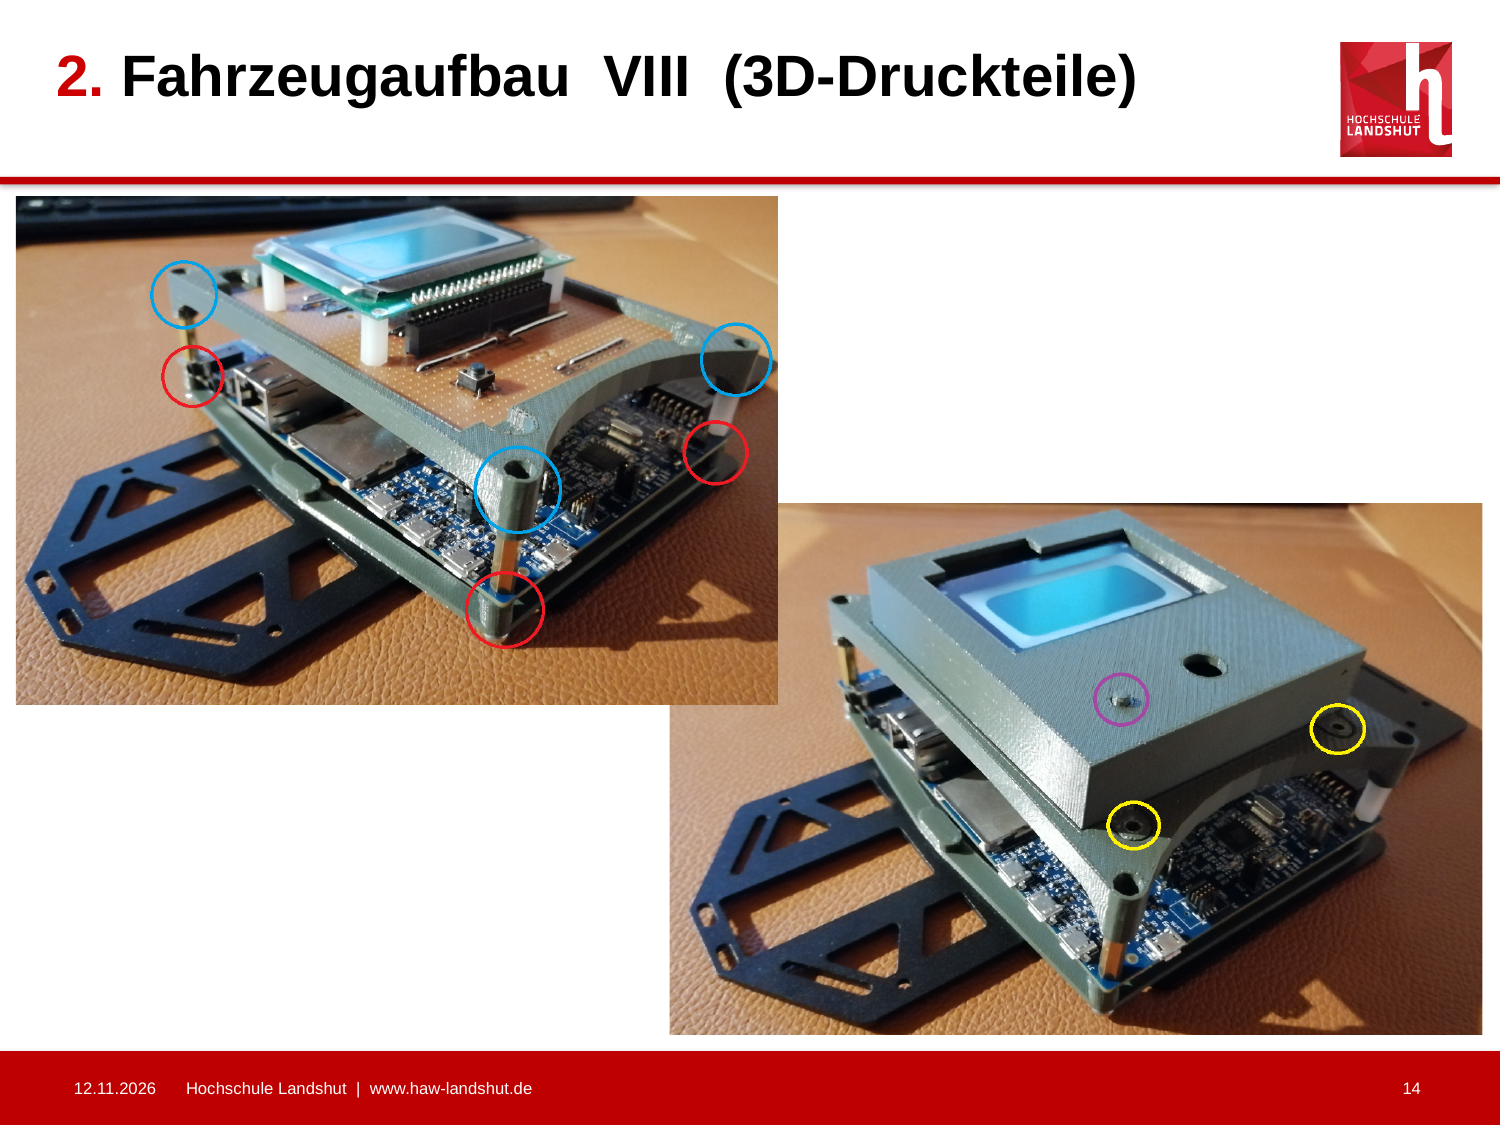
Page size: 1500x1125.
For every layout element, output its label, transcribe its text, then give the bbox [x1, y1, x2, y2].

picture [15, 196, 1483, 1036]
title 2. Fahrzeugaufbau VIII (3D-Druckteile) [41, 30, 1294, 161]
footer Hochschule Landshut | www.haw-landshut.de [172, 1070, 951, 1118]
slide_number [41, 1070, 172, 1118]
